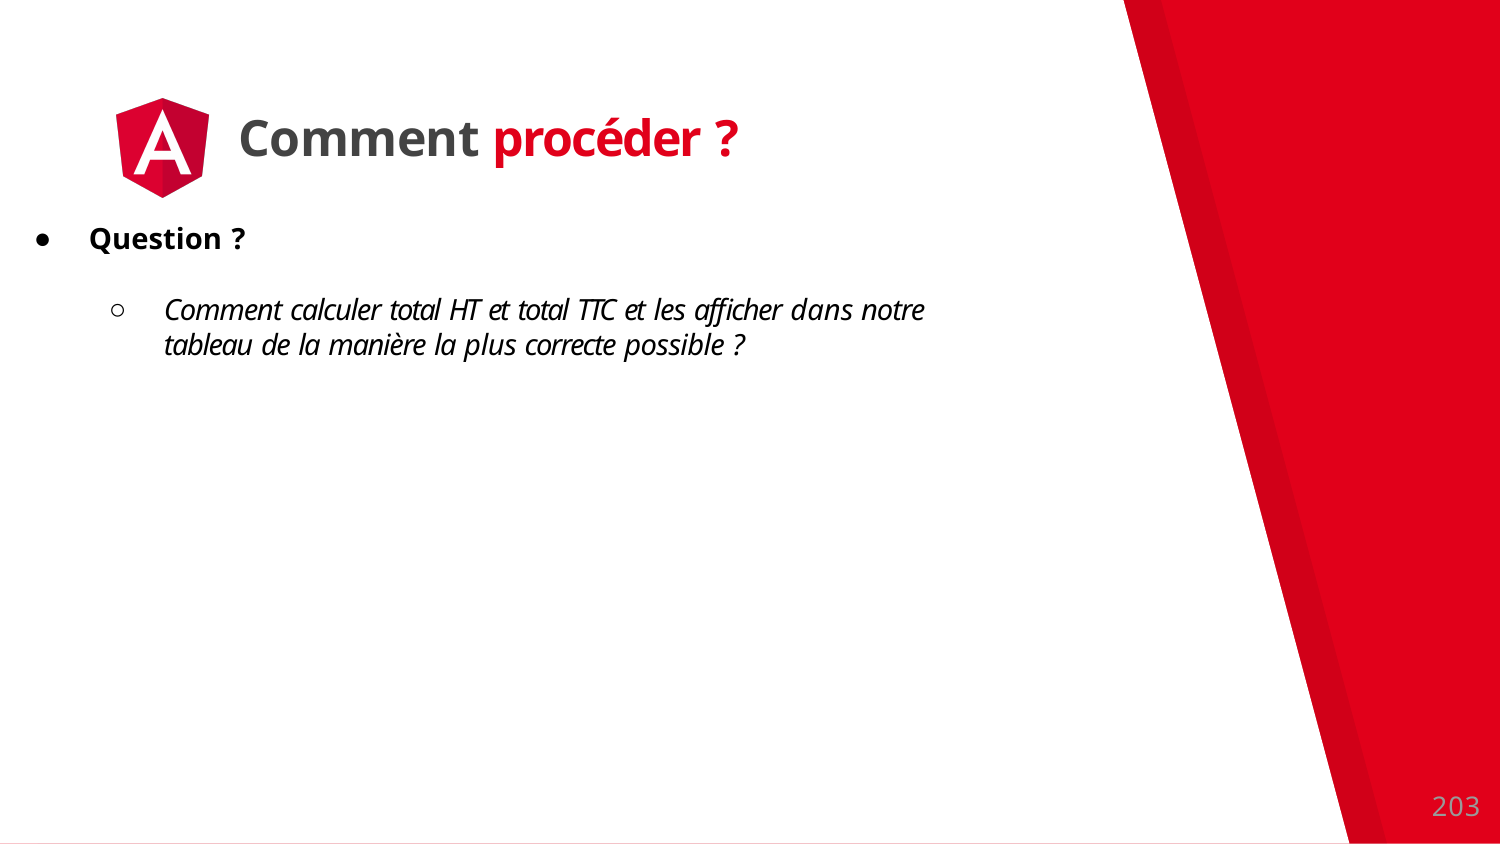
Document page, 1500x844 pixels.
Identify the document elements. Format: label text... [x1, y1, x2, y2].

picture [100, 83, 226, 208]
slide_number 200 [1431, 794, 1488, 844]
text_box Question ? Comment calculer total HT et total TTC et les afﬁcher dans notre tableau de la manière la plus correcte possible ? [31, 218, 933, 362]
title Comment procéder ? [55, 27, 1120, 247]
